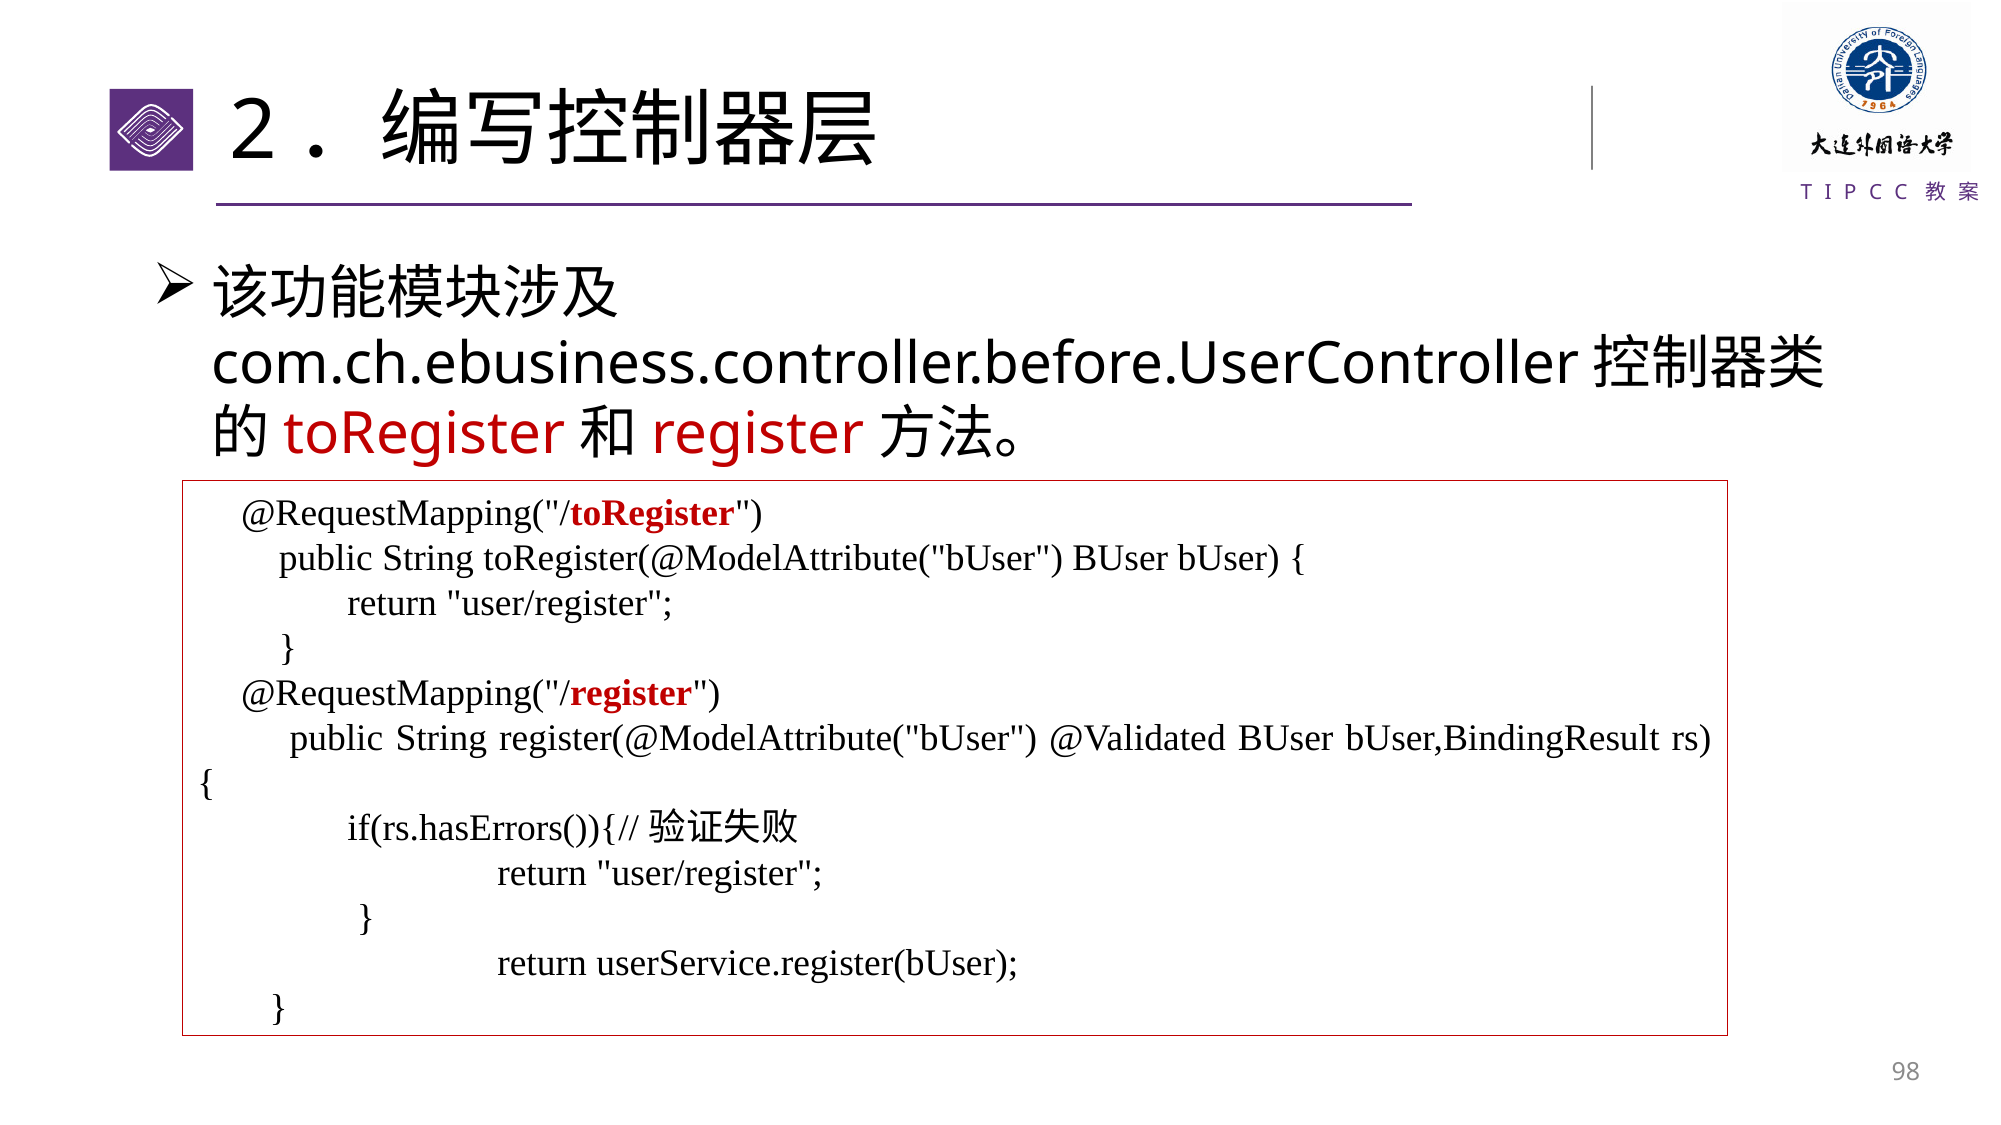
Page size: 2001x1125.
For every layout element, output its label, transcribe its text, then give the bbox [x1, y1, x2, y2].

text_box @RequestMapping("/toRegister") public String toRegister(@ModelAttribute("bUser") BUser bUser) { return "user/register"; } @RequestMapping("/register") public String register(@ModelAttribute("bUser") @Validated BUser bUser,BindingResult rs) { if(rs.hasErrors()){//验证失败 return "user/register"; } return userService.register(bUser); } [182, 480, 1728, 1036]
list 该功能模块涉及com.ch.ebusiness.controller.before.UserController控制器类的toRegister和register方法。 [137, 247, 1863, 1001]
picture [1782, 2, 1971, 172]
title 2．编写控制器层 [214, 59, 1564, 205]
slide_number 97 [1485, 1042, 1936, 1103]
